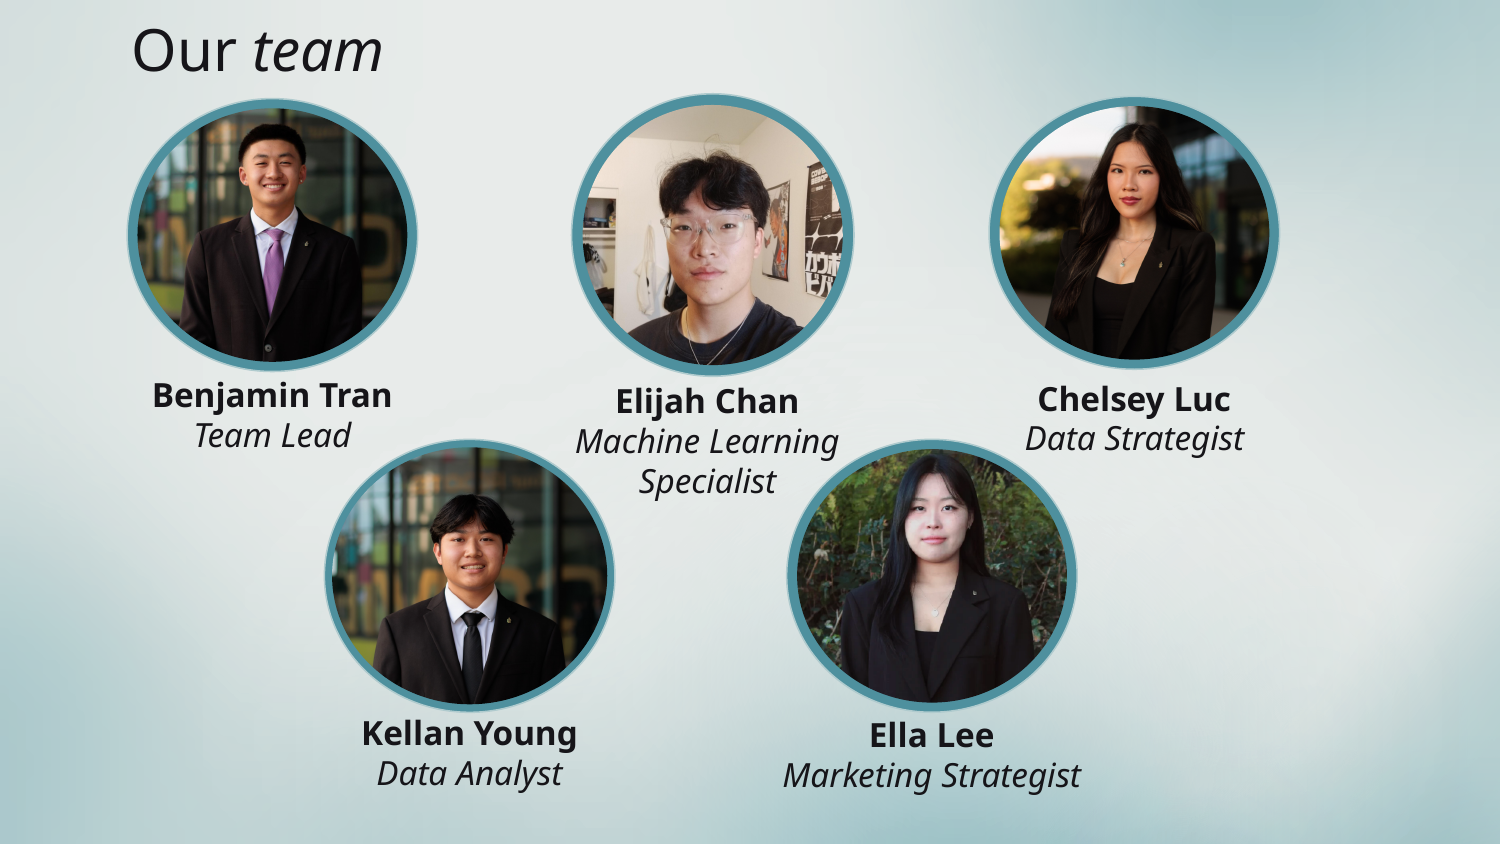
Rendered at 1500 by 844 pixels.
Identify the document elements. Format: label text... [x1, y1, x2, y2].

title Our team [116, 0, 1384, 93]
text_box [412, 197, 418, 273]
text_box [883, 439, 980, 447]
text_box Elijah Chan Machine Learning Specialist [524, 365, 891, 421]
text_box [1072, 539, 1078, 612]
text_box [989, 197, 994, 269]
text_box Benjamin Tran Team Lead [118, 359, 426, 416]
text_box [571, 196, 577, 274]
text_box [127, 199, 132, 271]
picture [0, 0, 1500, 844]
text_box Ella Lee Marketing Strategist [748, 699, 1116, 746]
text_box [428, 439, 511, 445]
text_box [848, 194, 854, 276]
text_box [786, 542, 791, 609]
text_box Chelsey Luc Data Strategist [950, 362, 1318, 415]
text_box [1274, 195, 1280, 271]
text_box Kellan Young Data Analyst [286, 697, 654, 753]
text_box [225, 98, 320, 106]
text_box [662, 93, 763, 103]
text_box [1086, 96, 1183, 104]
